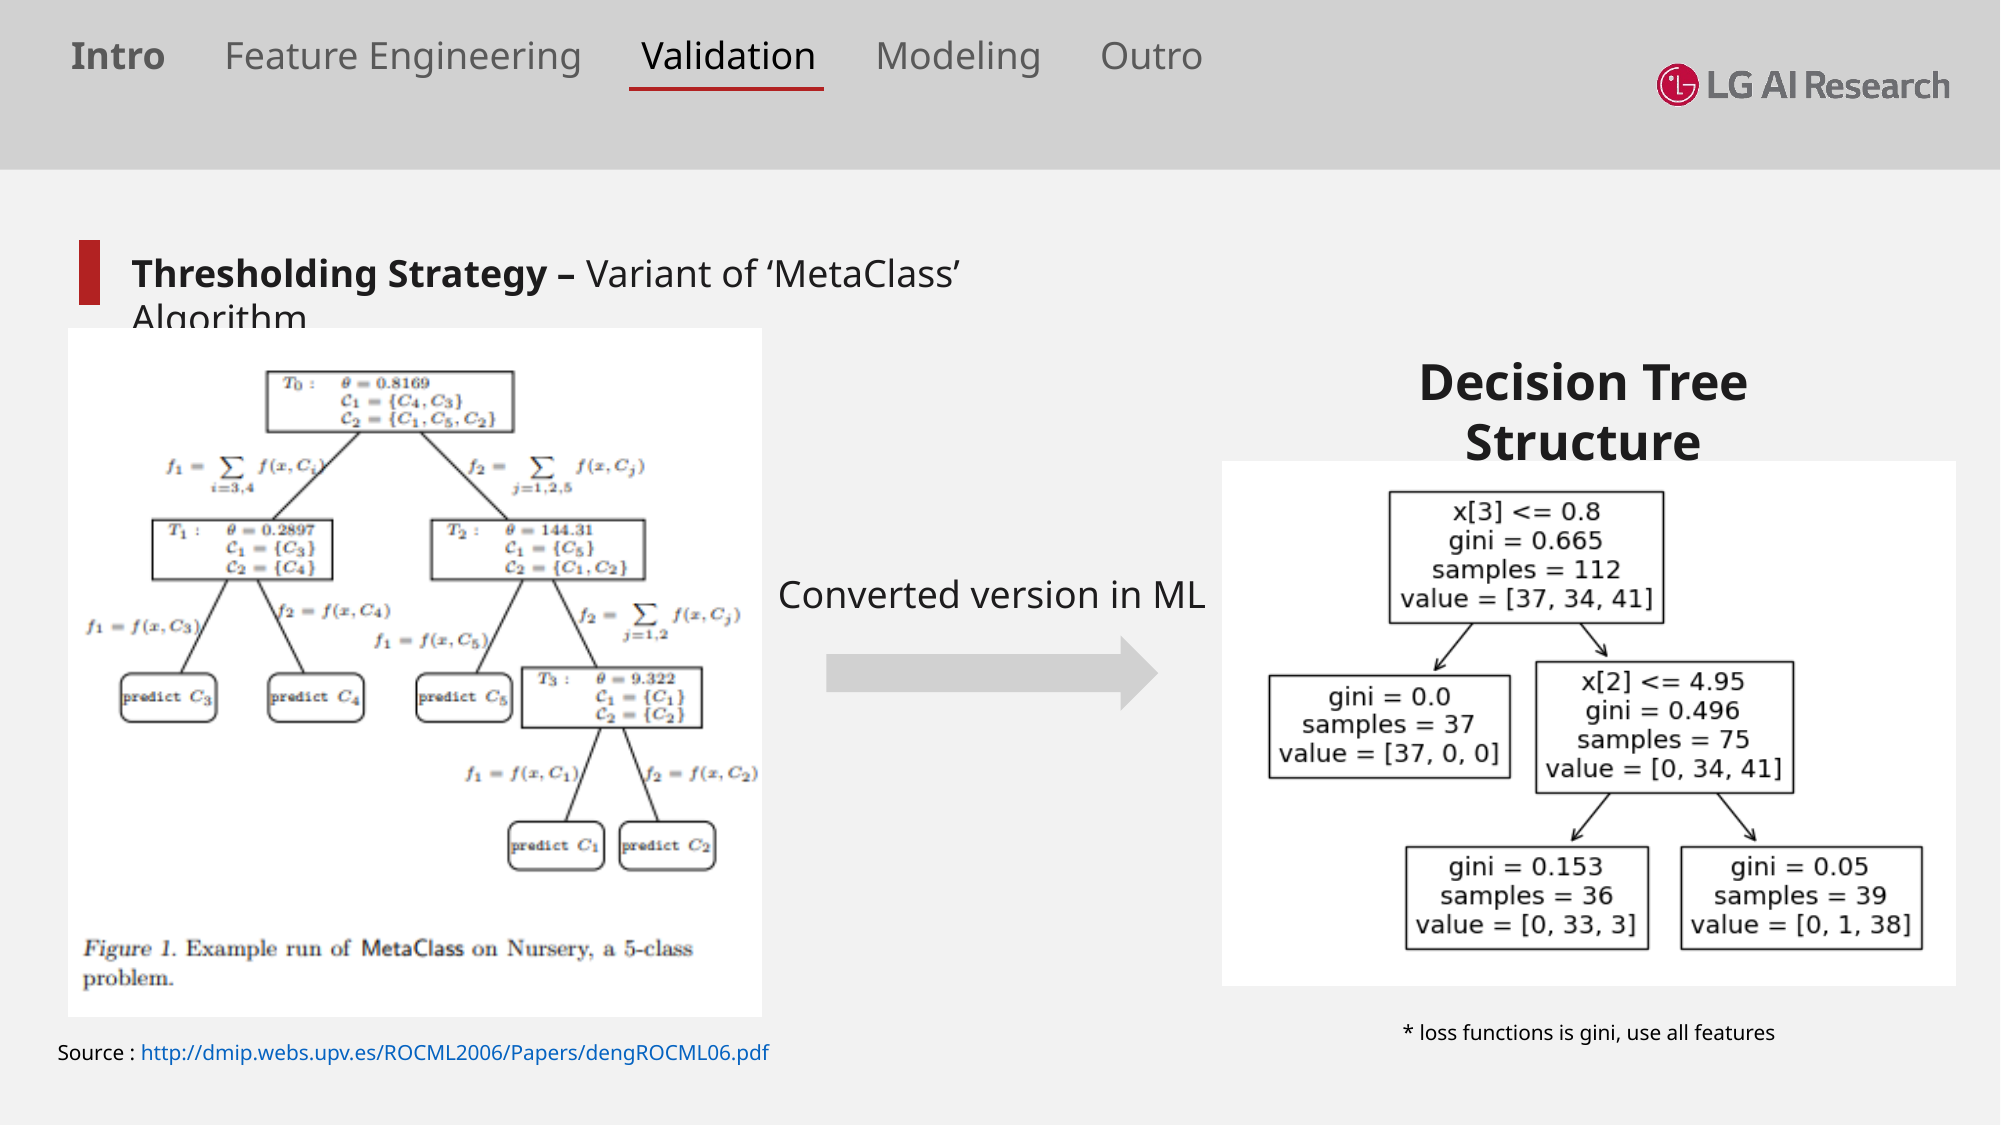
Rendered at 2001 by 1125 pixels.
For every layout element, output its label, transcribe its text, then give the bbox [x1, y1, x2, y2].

picture [67, 328, 762, 1018]
text_box * loss functions is gini, use all features [1387, 1012, 1791, 1053]
text_box Source : http://dmip.webs.upv.es/ROCML2006/Papers/dengROCML06.pdf [42, 1032, 784, 1076]
text_box [825, 632, 1160, 714]
picture [1222, 461, 1956, 986]
text_box Converted version in ML [762, 563, 1222, 624]
text_box Decision Tree Structure [1280, 343, 1887, 461]
text_box [79, 240, 100, 305]
text_box Intro Feature Engineering Validation Modeling Outro [56, 18, 1584, 97]
picture [1615, 0, 1991, 183]
text_box Thresholding Strategy – Variant of ‘MetaClass’ Algorithm [116, 242, 1136, 347]
